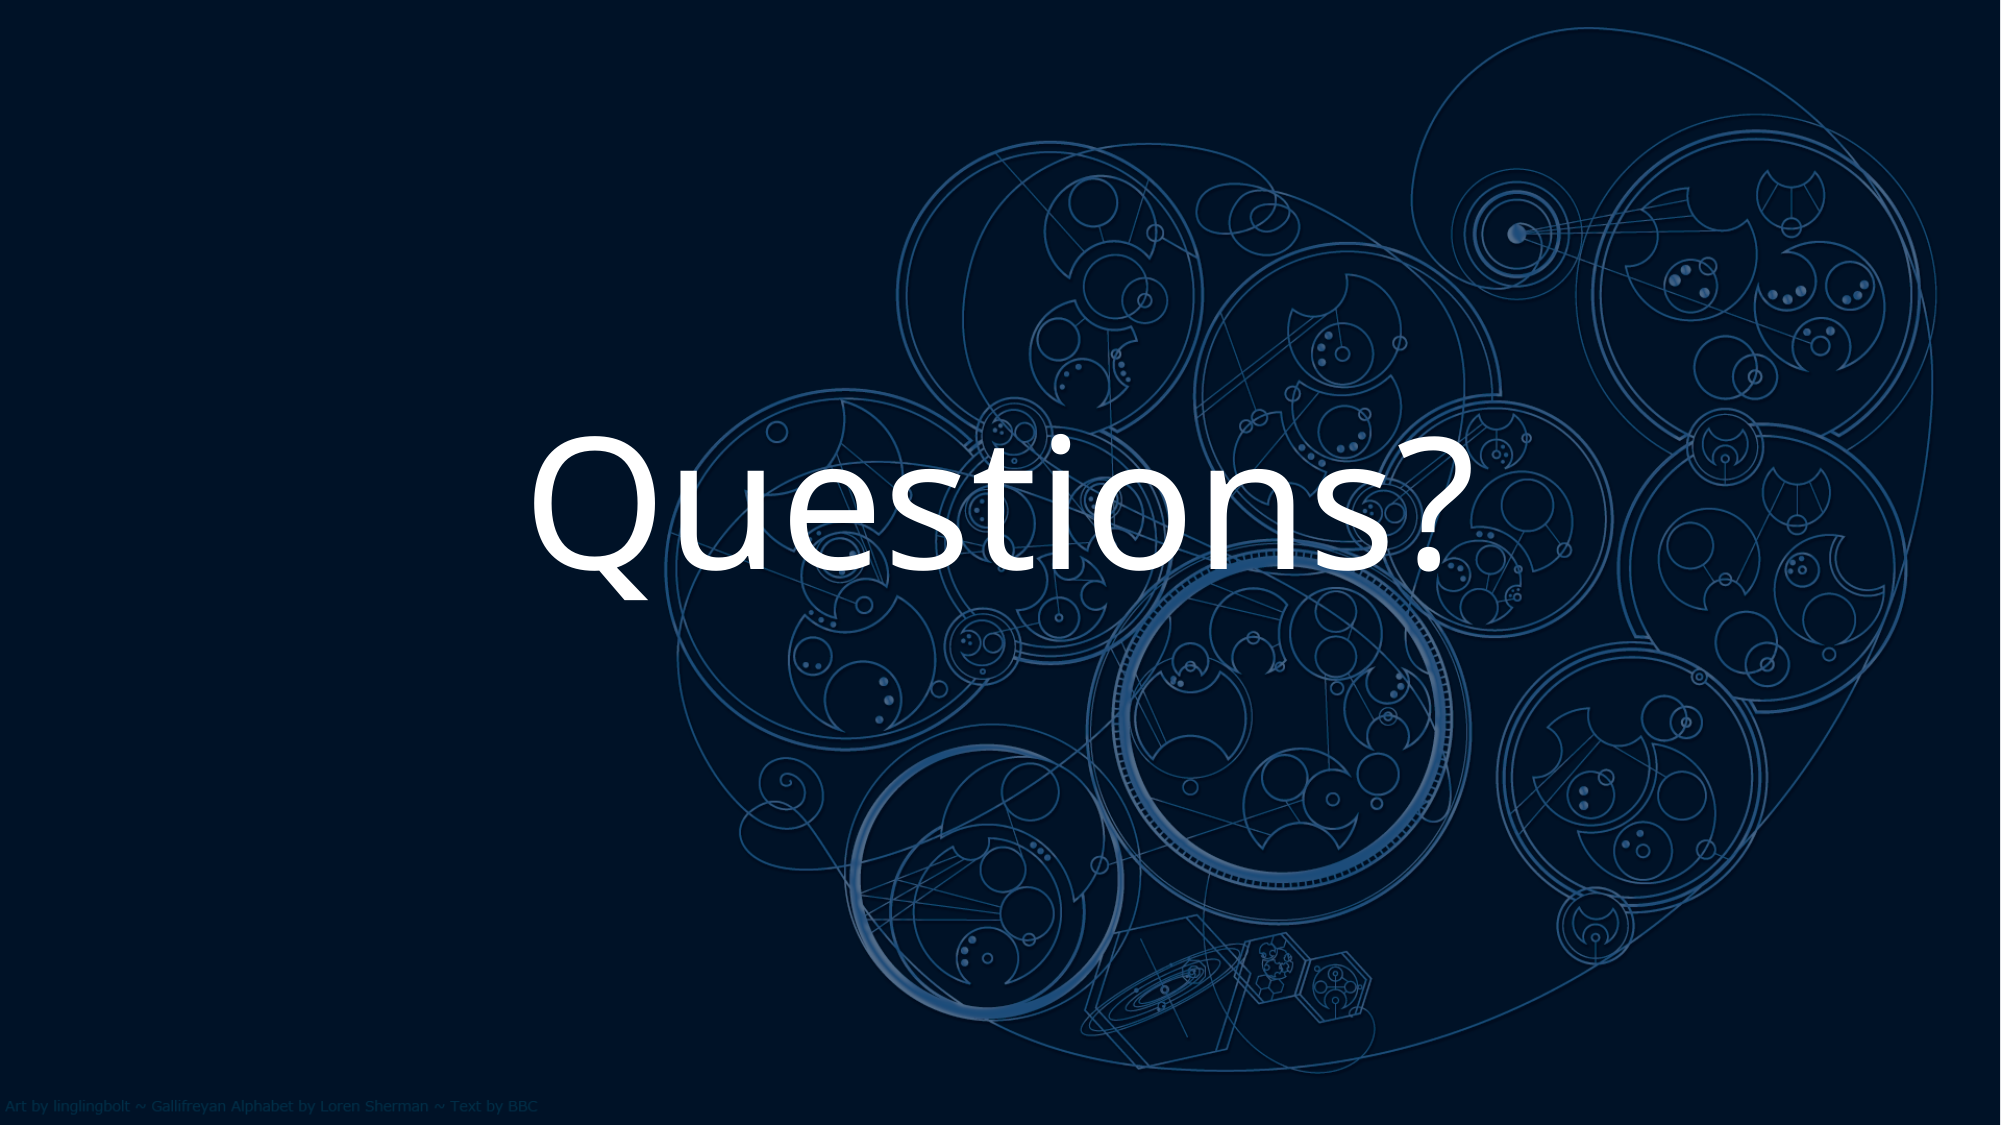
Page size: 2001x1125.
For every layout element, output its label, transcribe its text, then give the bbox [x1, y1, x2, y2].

picture [0, 0, 2001, 1125]
title Questions? [0, 401, 2000, 619]
